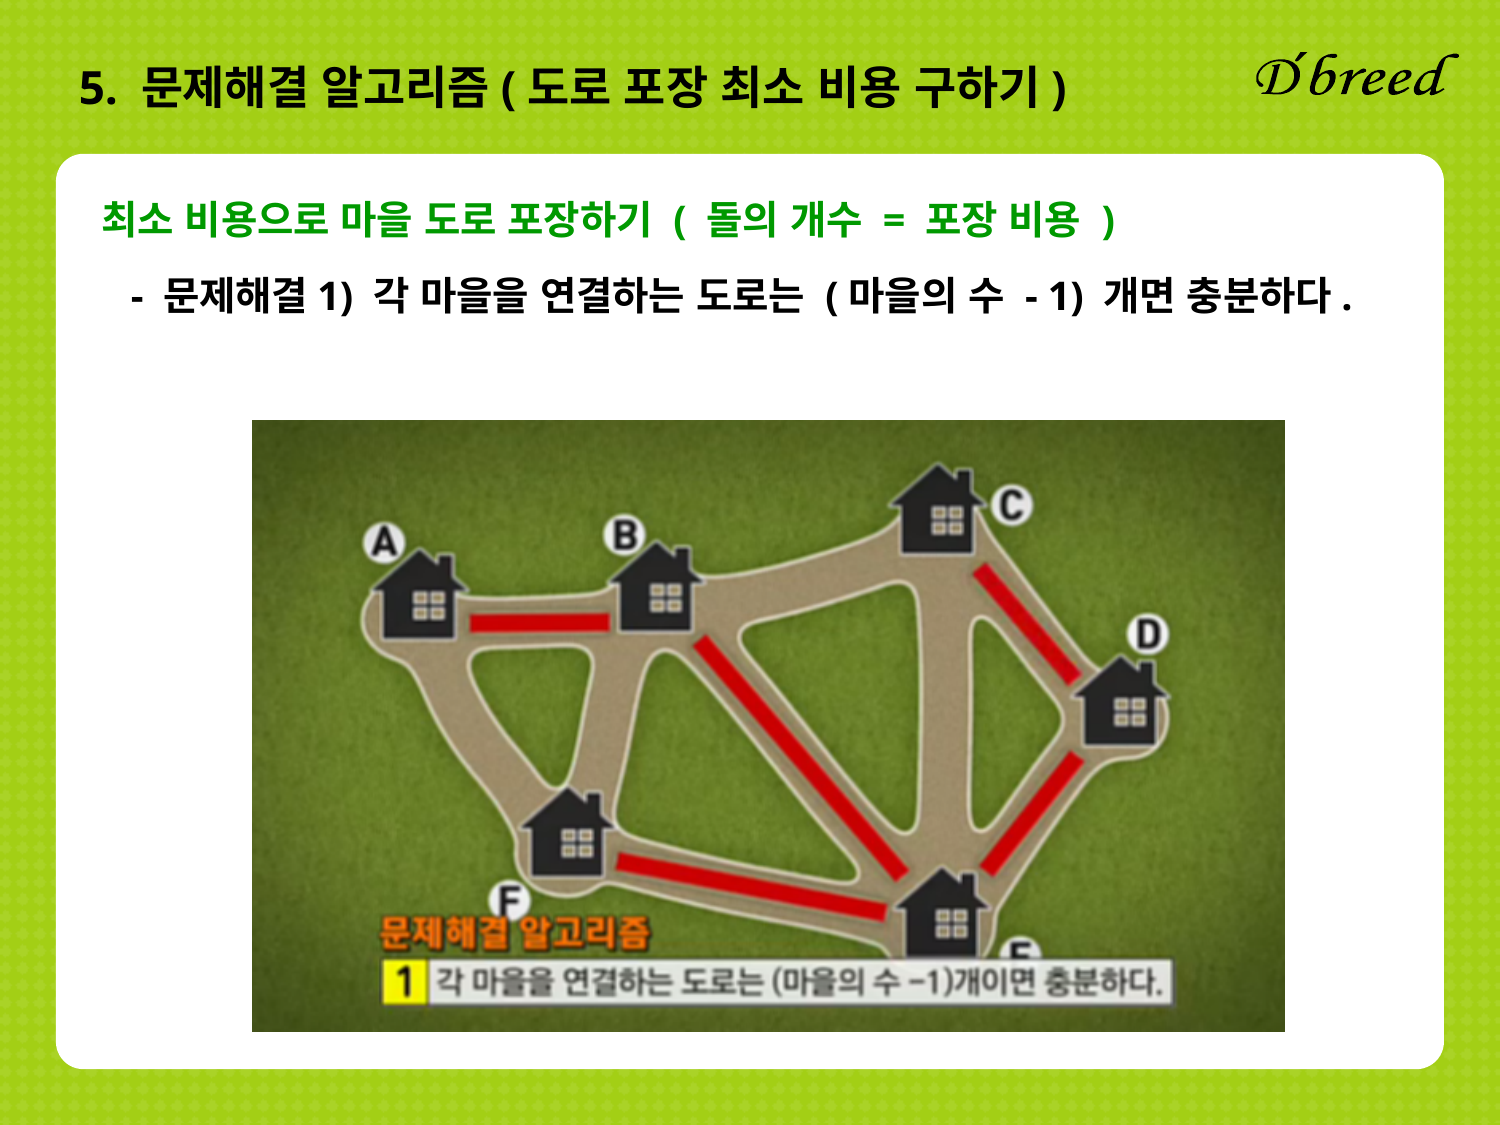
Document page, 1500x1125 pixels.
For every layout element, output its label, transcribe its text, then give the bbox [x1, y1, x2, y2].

text_box 최소 비용으로 마을 도로 포장하기 ( 돌의 개수 = 포장 비용 ) - 문제해결1) 각 마을을 연결하는 도로는 (마을의 수 - 1) 개면 충분하다. [86, 196, 1459, 326]
text_box 5. 문제해결 알고리즘(도로 포장 최소 비용 구하기) [64, 62, 1436, 122]
picture [0, 0, 1500, 1125]
